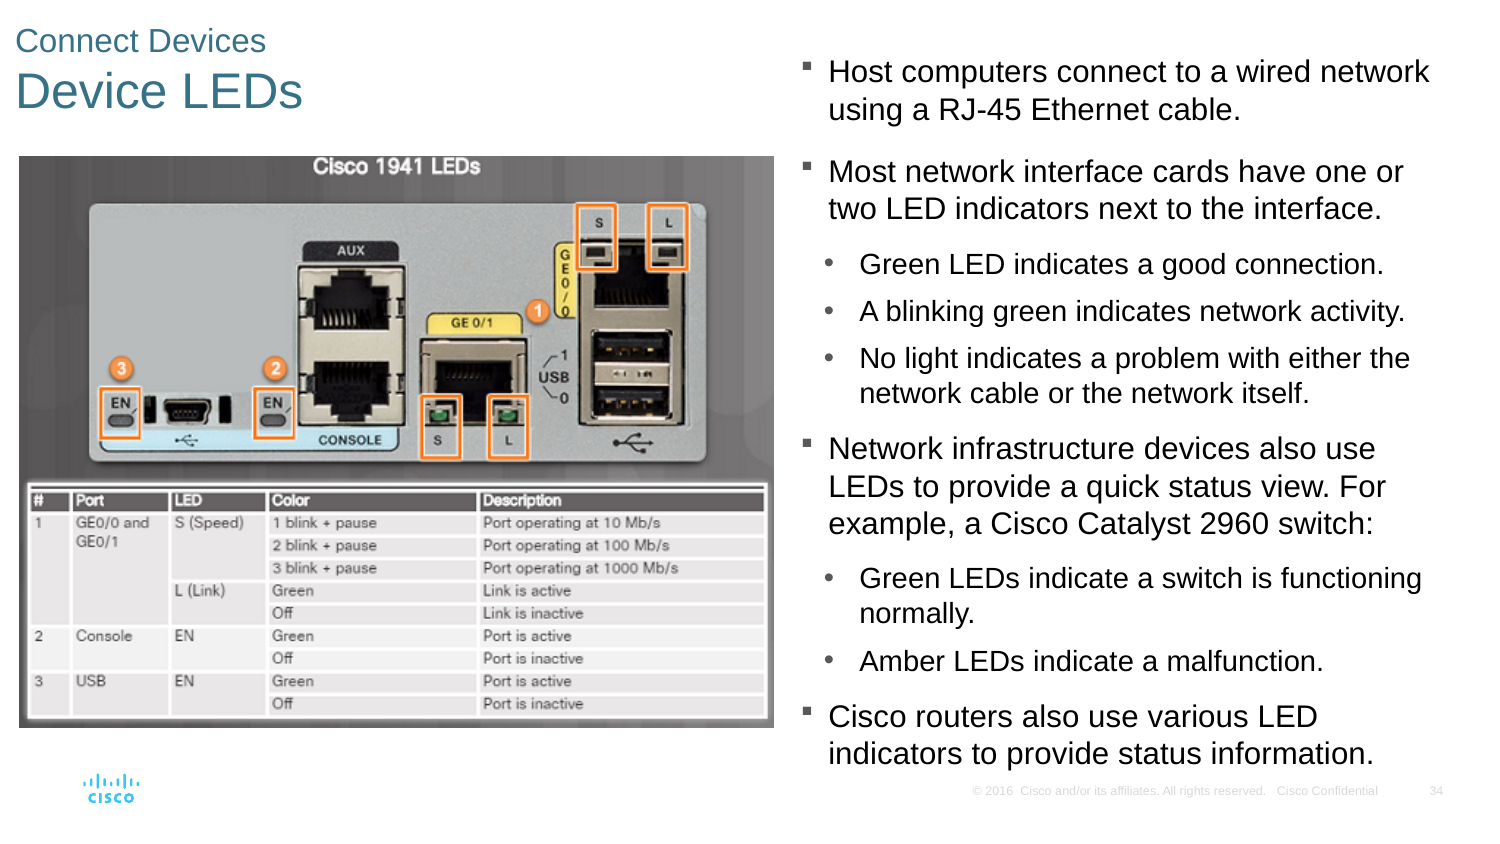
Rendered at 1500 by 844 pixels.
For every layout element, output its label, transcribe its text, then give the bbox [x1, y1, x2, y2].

list Host computers connect to a wired network using a RJ-45 Ethernet cable. Most network interface cards have one or two LED indicators next to the interface. Green LED indicates a good connection. A blinking green indicates network activity. No light indicates a problem with either the network cable or the network itself. Network infrastructure devices also use LEDs to provide a quick status view. For example, a Cisco Catalyst 2960 switch: Green LEDs indicate a switch is functioning normally. Amber LEDs indicate a malfunction. Cisco routers also use various LED indicators to provide status information. [785, 43, 1487, 785]
title Connect Devices Device LEDs [0, 6, 825, 131]
picture [19, 156, 774, 728]
